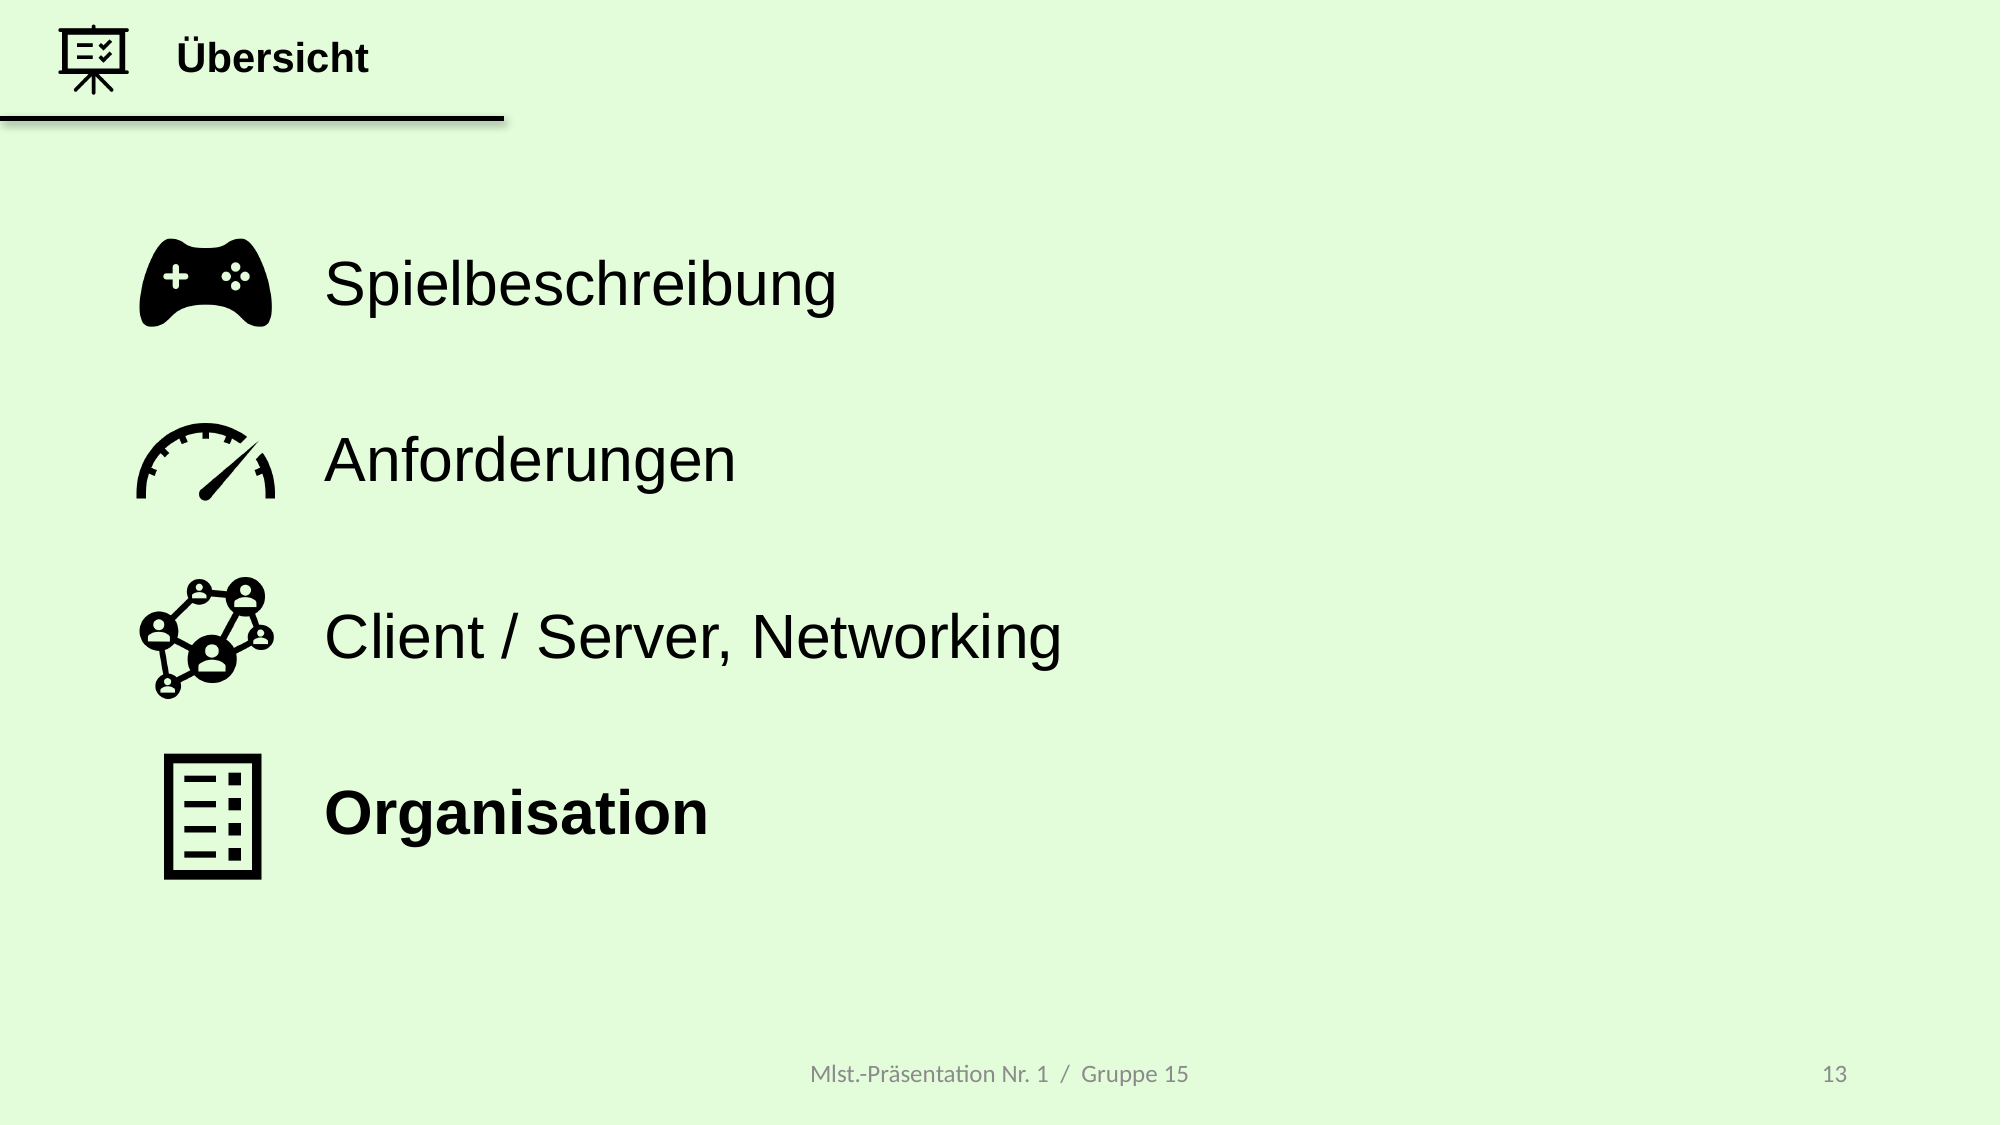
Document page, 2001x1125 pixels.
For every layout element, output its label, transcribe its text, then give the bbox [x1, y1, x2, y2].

slide_number 13 [1412, 1042, 1863, 1103]
footer Mlst.-Präsentation Nr. 1 / Gruppe 15 [662, 1042, 1338, 1103]
picture [137, 741, 288, 892]
picture [130, 385, 281, 536]
picture [130, 207, 281, 358]
picture [130, 563, 281, 714]
title Übersicht [0, 0, 1725, 119]
picture [48, 14, 138, 104]
list Spielbeschreibung Anforderungen Client / Server, Networking Organisation [309, 243, 1561, 958]
